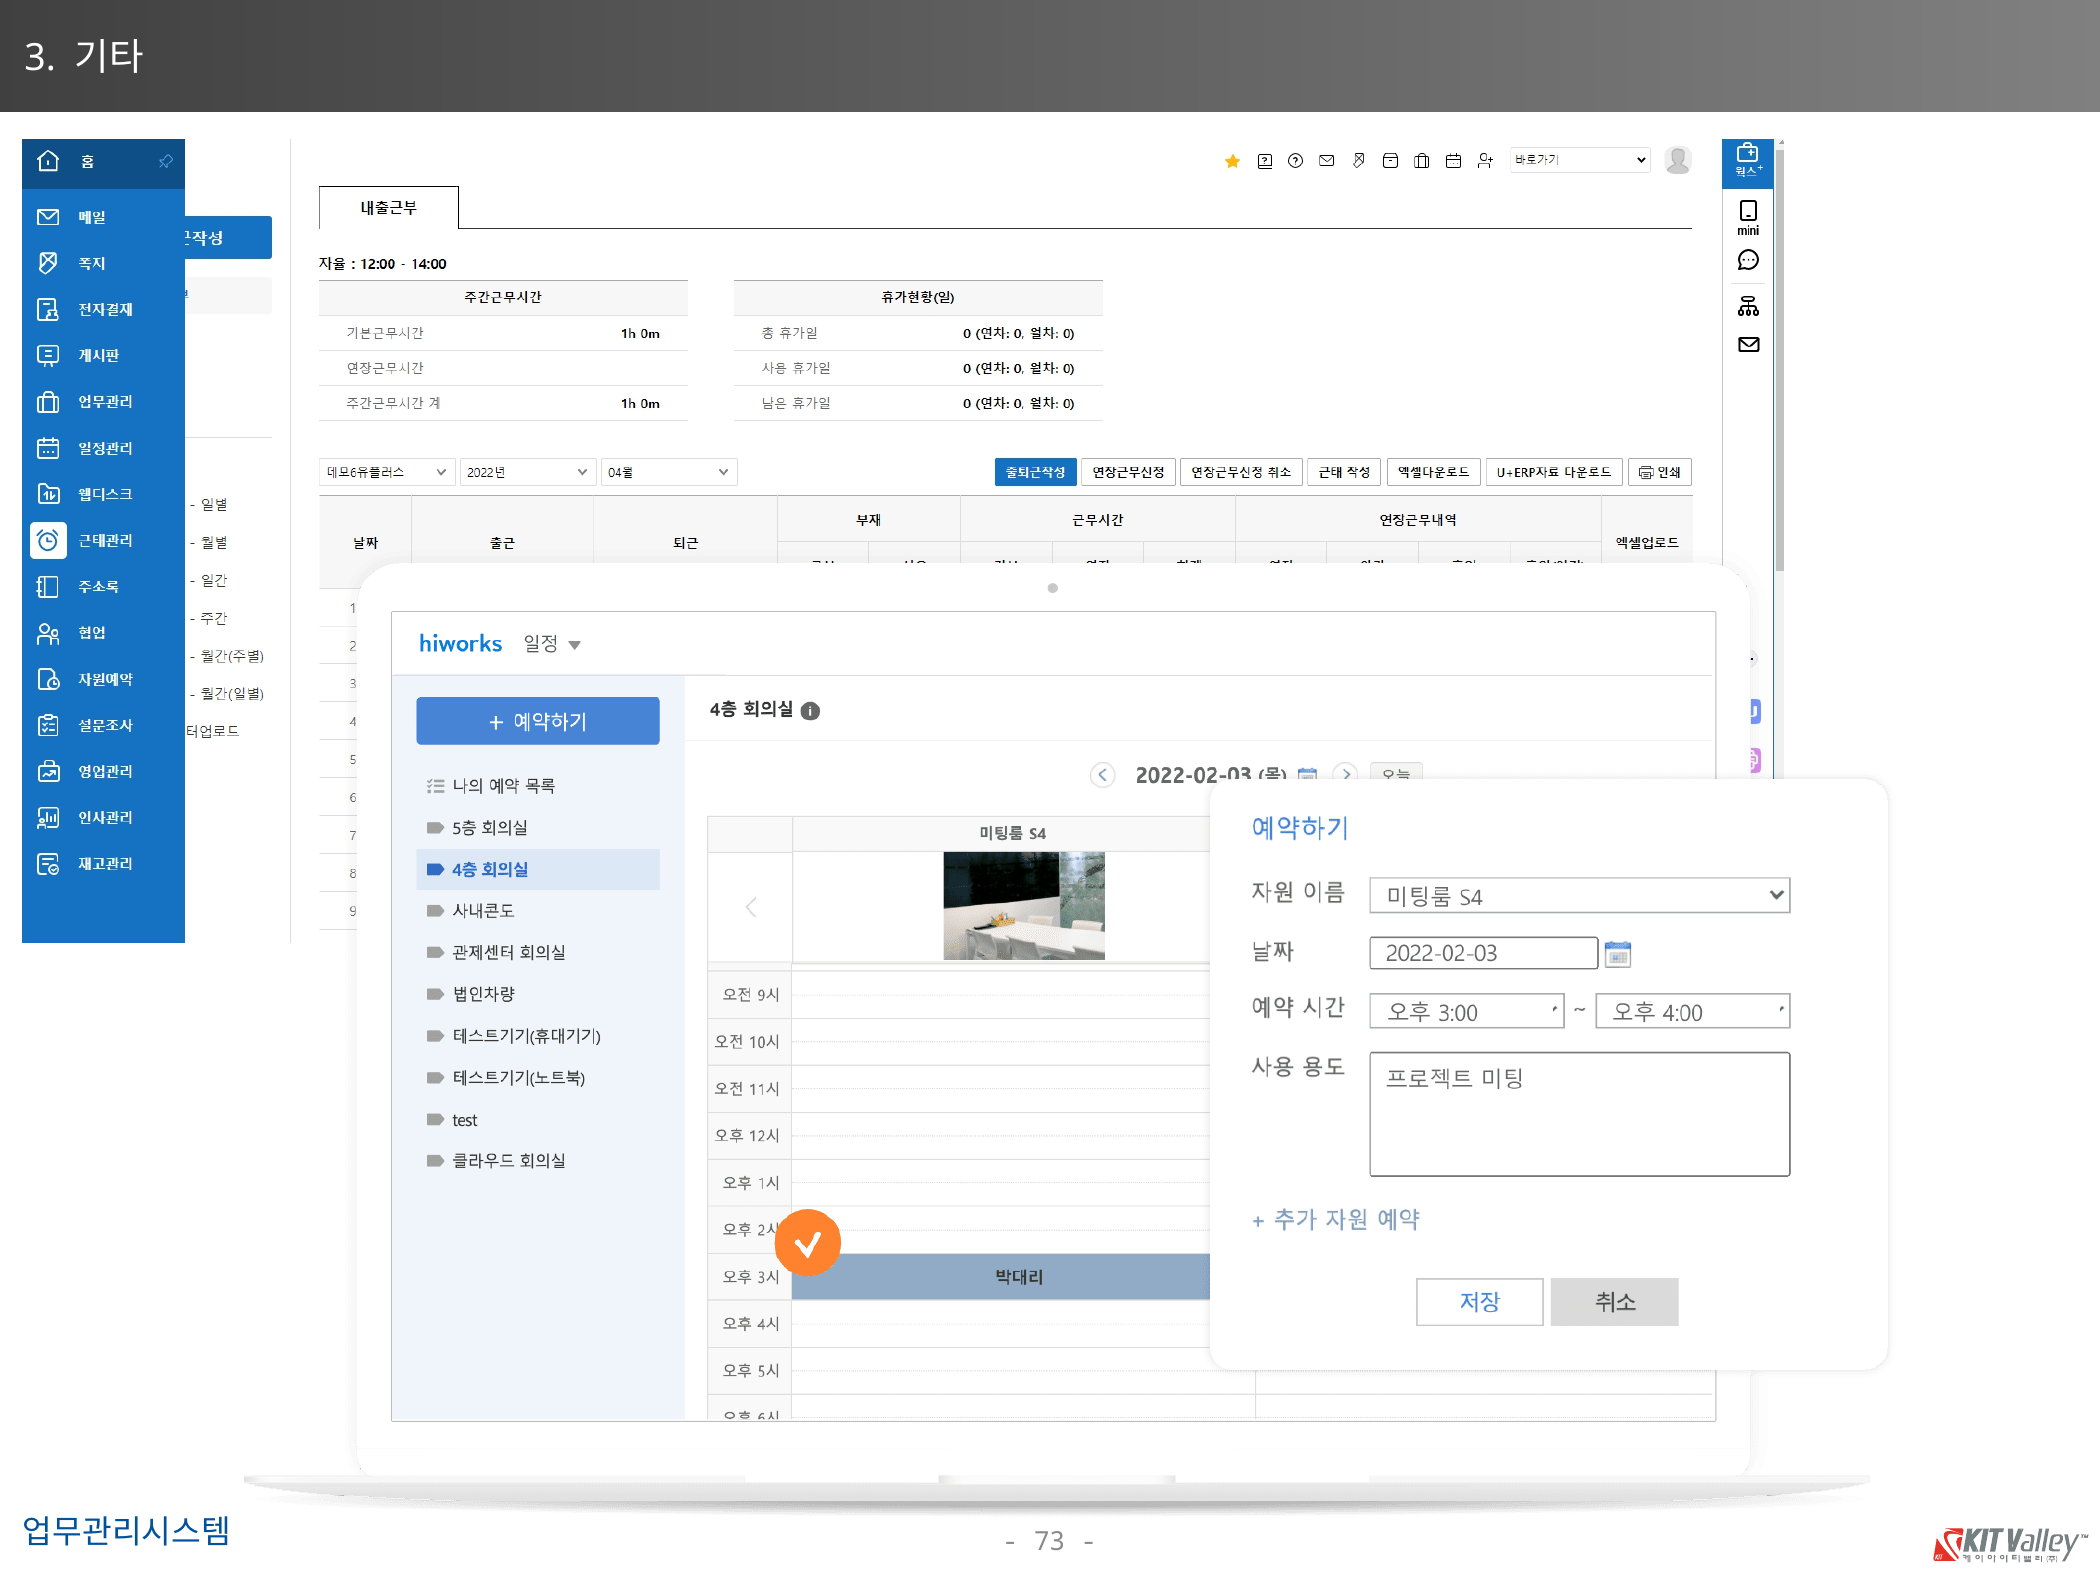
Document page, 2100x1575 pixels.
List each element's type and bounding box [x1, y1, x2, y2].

picture [22, 139, 1902, 1548]
text_box [0, 0, 2100, 112]
